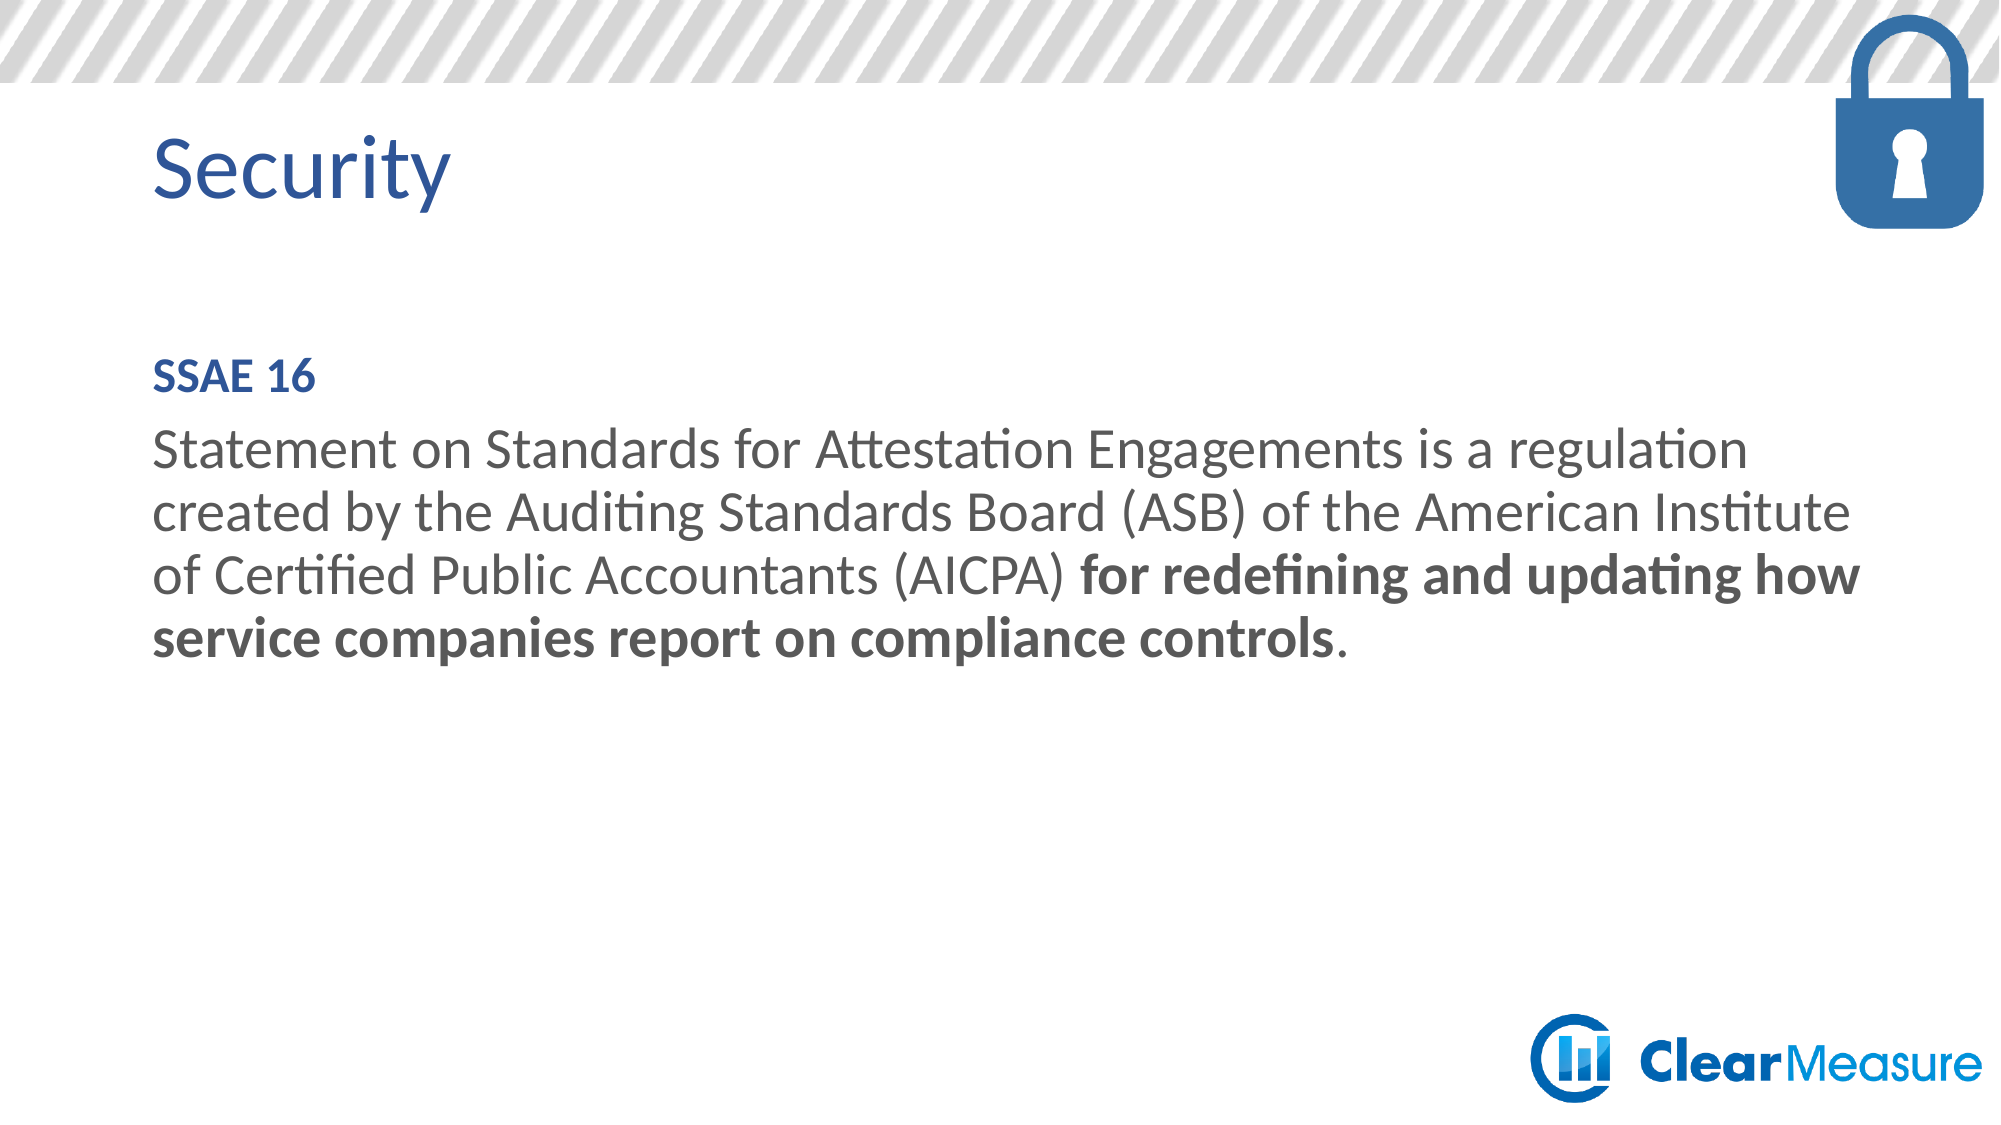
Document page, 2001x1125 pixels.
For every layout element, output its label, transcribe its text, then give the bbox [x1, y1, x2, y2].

list SSAE 16 [137, 275, 984, 410]
picture [1527, 1009, 1984, 1107]
picture [0, 0, 2000, 233]
title Security [137, 59, 1863, 278]
list Statement on Standards for Attestation Engagements is a regulation created by the Auditing Standards Board (ASB) of the American Institute of Certified Public Accountants (AICPA) for redefining and updating how service companies report on compliance controls. [137, 410, 1883, 1016]
